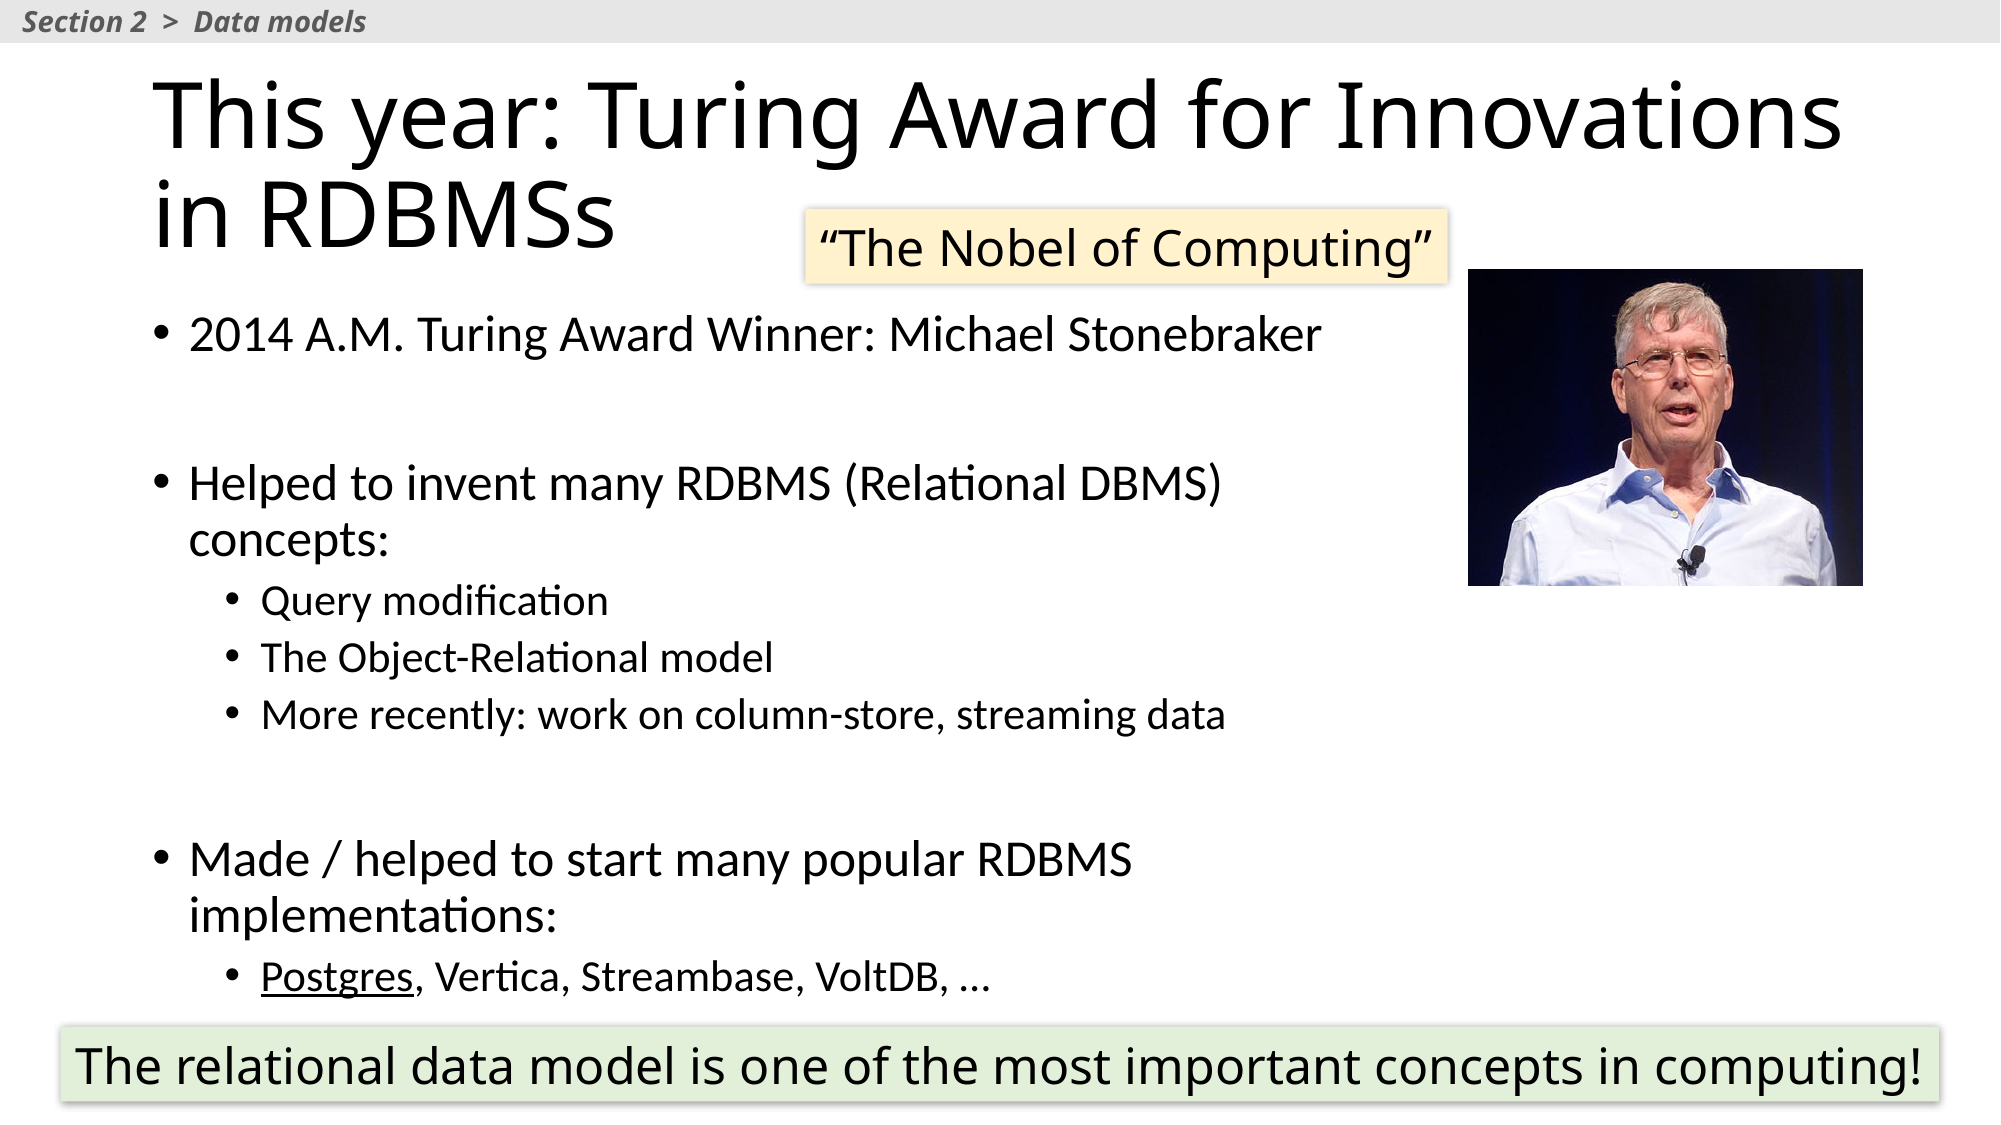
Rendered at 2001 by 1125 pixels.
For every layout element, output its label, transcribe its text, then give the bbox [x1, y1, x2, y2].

list 2014 A.M. Turing Award Winner: Michael Stonebraker Helped to invent many RDBMS (Relational DBMS) concepts: Query modification The Object-Relational model More recently: work on column-store, streaming data Made / helped to start many popular RDBMS implementations: Postgres, Vertica, Streambase, VoltDB, … [137, 299, 1446, 1014]
text_box The relational data model is one of the most important concepts in computing! [60, 1026, 1940, 1102]
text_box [0, 0, 2000, 47]
title This year: Turing Award for Innovations in RDBMSs [137, 59, 1863, 278]
picture [1468, 269, 1863, 586]
text_box “The Nobel of Computing” [805, 208, 1448, 284]
